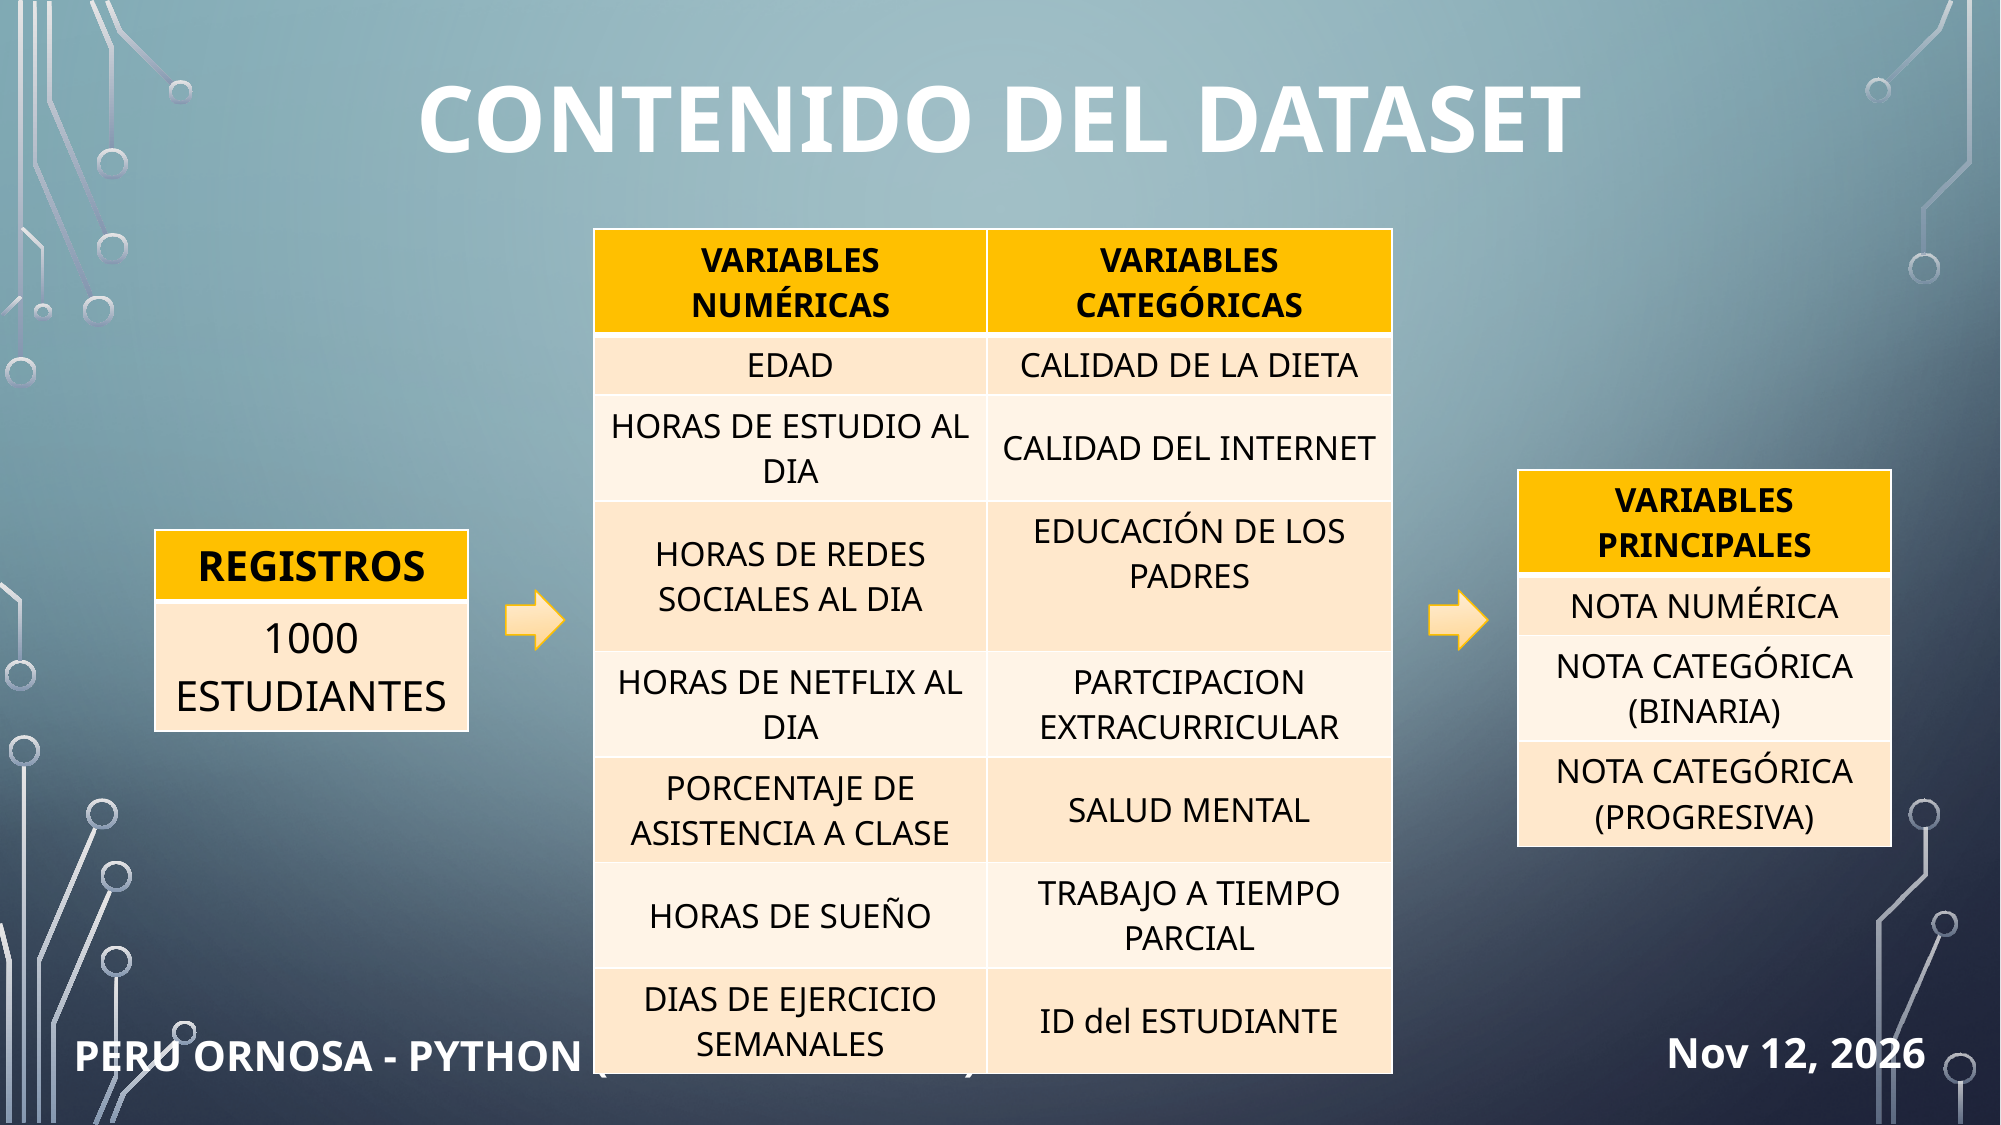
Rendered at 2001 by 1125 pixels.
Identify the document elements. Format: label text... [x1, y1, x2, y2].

table_cell PORCENTAJE DE ASISTENCIA A CLASE [595, 758, 986, 862]
table_cell EDAD [595, 338, 986, 394]
table_cell 1000 ESTUDIANTES [156, 604, 467, 730]
table_cell HORAS DE REDES SOCIALES AL DIA [595, 502, 986, 651]
text_box [1428, 589, 1489, 651]
text_box [505, 589, 566, 651]
table_header REGISTROS [156, 531, 467, 599]
table_header VARIABLES NUMÉRICAS [595, 230, 986, 332]
table_cell ID del ESTUDIANTE [988, 969, 1391, 1073]
table_header VARIABLES CATEGÓRICAS [988, 230, 1391, 332]
table_cell EDUCACIÓN DE LOS PADRES [988, 502, 1391, 651]
footer Peru Ornosa - Python (Proyecto Final) [58, 1025, 1083, 1085]
table_cell NOTA CATEGÓRICA (BINARIA) [1519, 636, 1890, 740]
text_box CONTENIDO DEL DATASET [311, 17, 1689, 215]
table_cell HORAS DE SUEÑO [595, 863, 986, 967]
table_cell DIAS DE EJERCICIO SEMANALES [595, 969, 986, 1073]
table_cell CALIDAD DE LA DIETA [988, 338, 1391, 394]
table_cell SALUD MENTAL [988, 758, 1391, 862]
table_cell NOTA NUMÉRICA [1519, 578, 1890, 635]
slide_number 11-Nov-25 [1491, 1025, 1942, 1085]
table_header VARIABLES PRINCIPALES [1519, 471, 1890, 572]
table_cell PARTCIPACION EXTRACURRICULAR [988, 652, 1391, 756]
table_cell HORAS DE ESTUDIO AL DIA [595, 396, 986, 500]
table_cell HORAS DE NETFLIX AL DIA [595, 652, 986, 756]
table_cell NOTA CATEGÓRICA (PROGRESIVA) [1519, 742, 1890, 846]
table_cell CALIDAD DEL INTERNET [988, 396, 1391, 500]
table_cell TRABAJO A TIEMPO PARCIAL [988, 863, 1391, 967]
